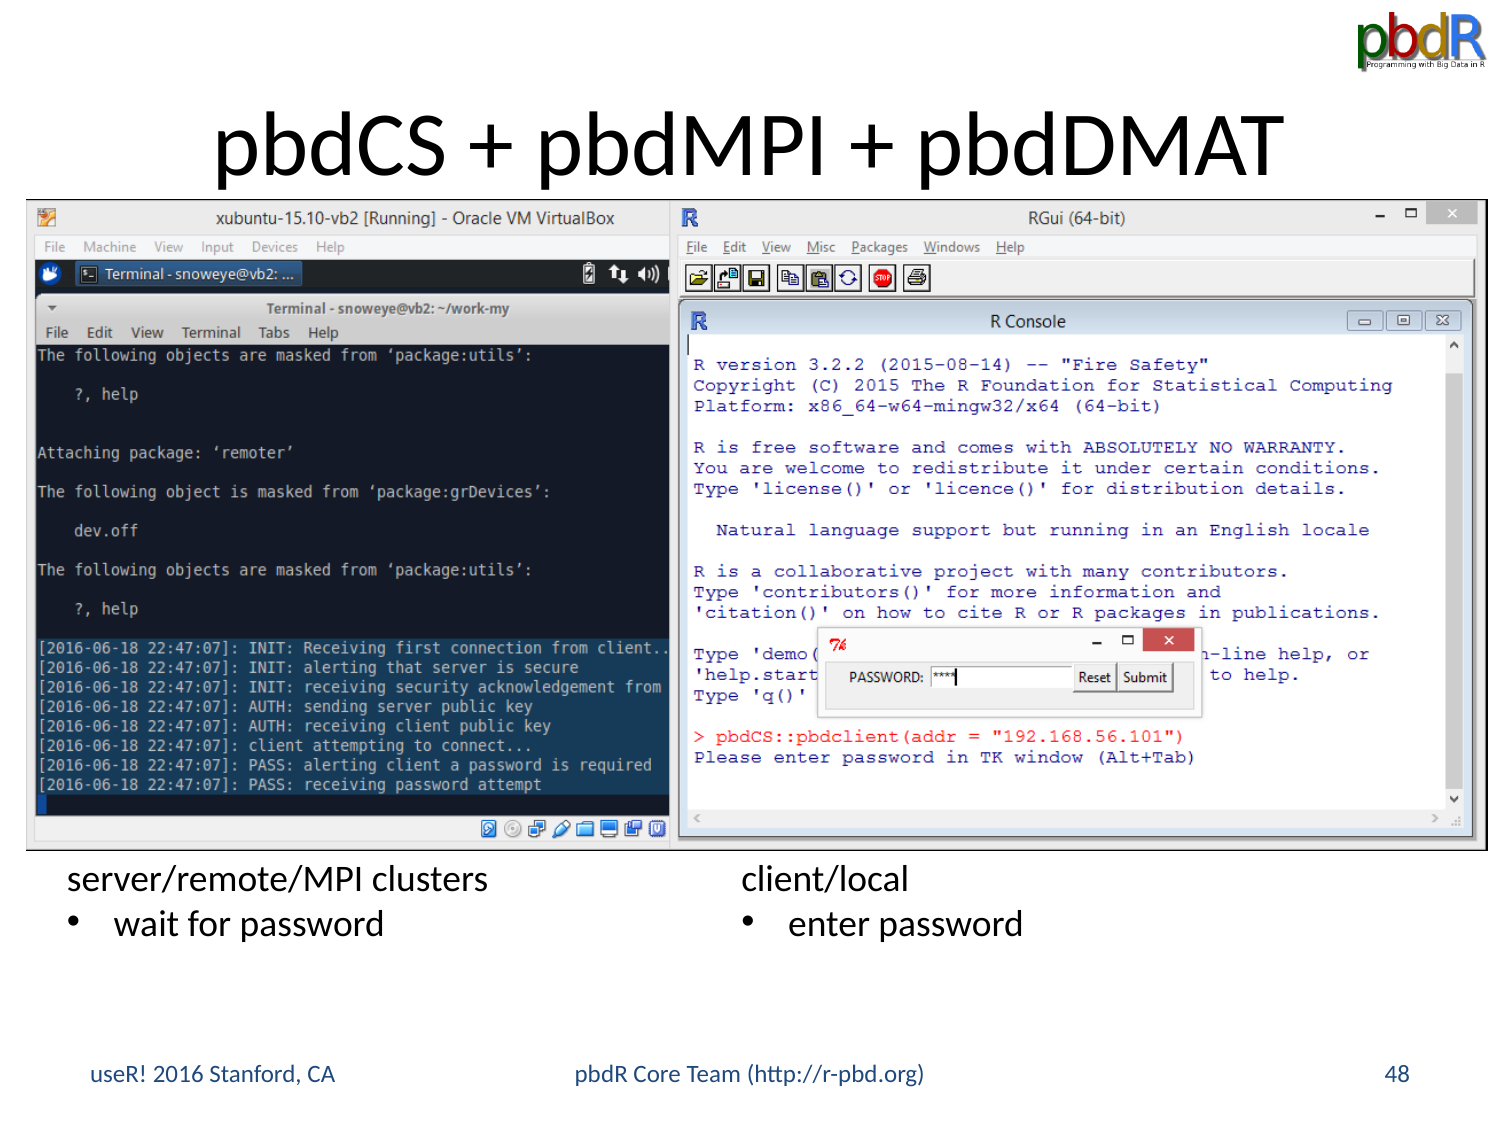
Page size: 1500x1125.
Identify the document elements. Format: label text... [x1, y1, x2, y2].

picture [1358, 12, 1488, 73]
footer pbdR Core Team (http://r-pbd.org) [512, 1042, 988, 1103]
slide_number useR! 2016 Stanford, CA [75, 1042, 425, 1103]
picture [26, 199, 1488, 851]
slide_number 48 [1074, 1042, 1425, 1103]
text_box client/local enter password [726, 859, 1040, 996]
text_box server/remote/MPI clusters wait for password [52, 859, 504, 996]
title pbdCS + pbdMPI + pbdDMAT [75, 45, 1425, 198]
